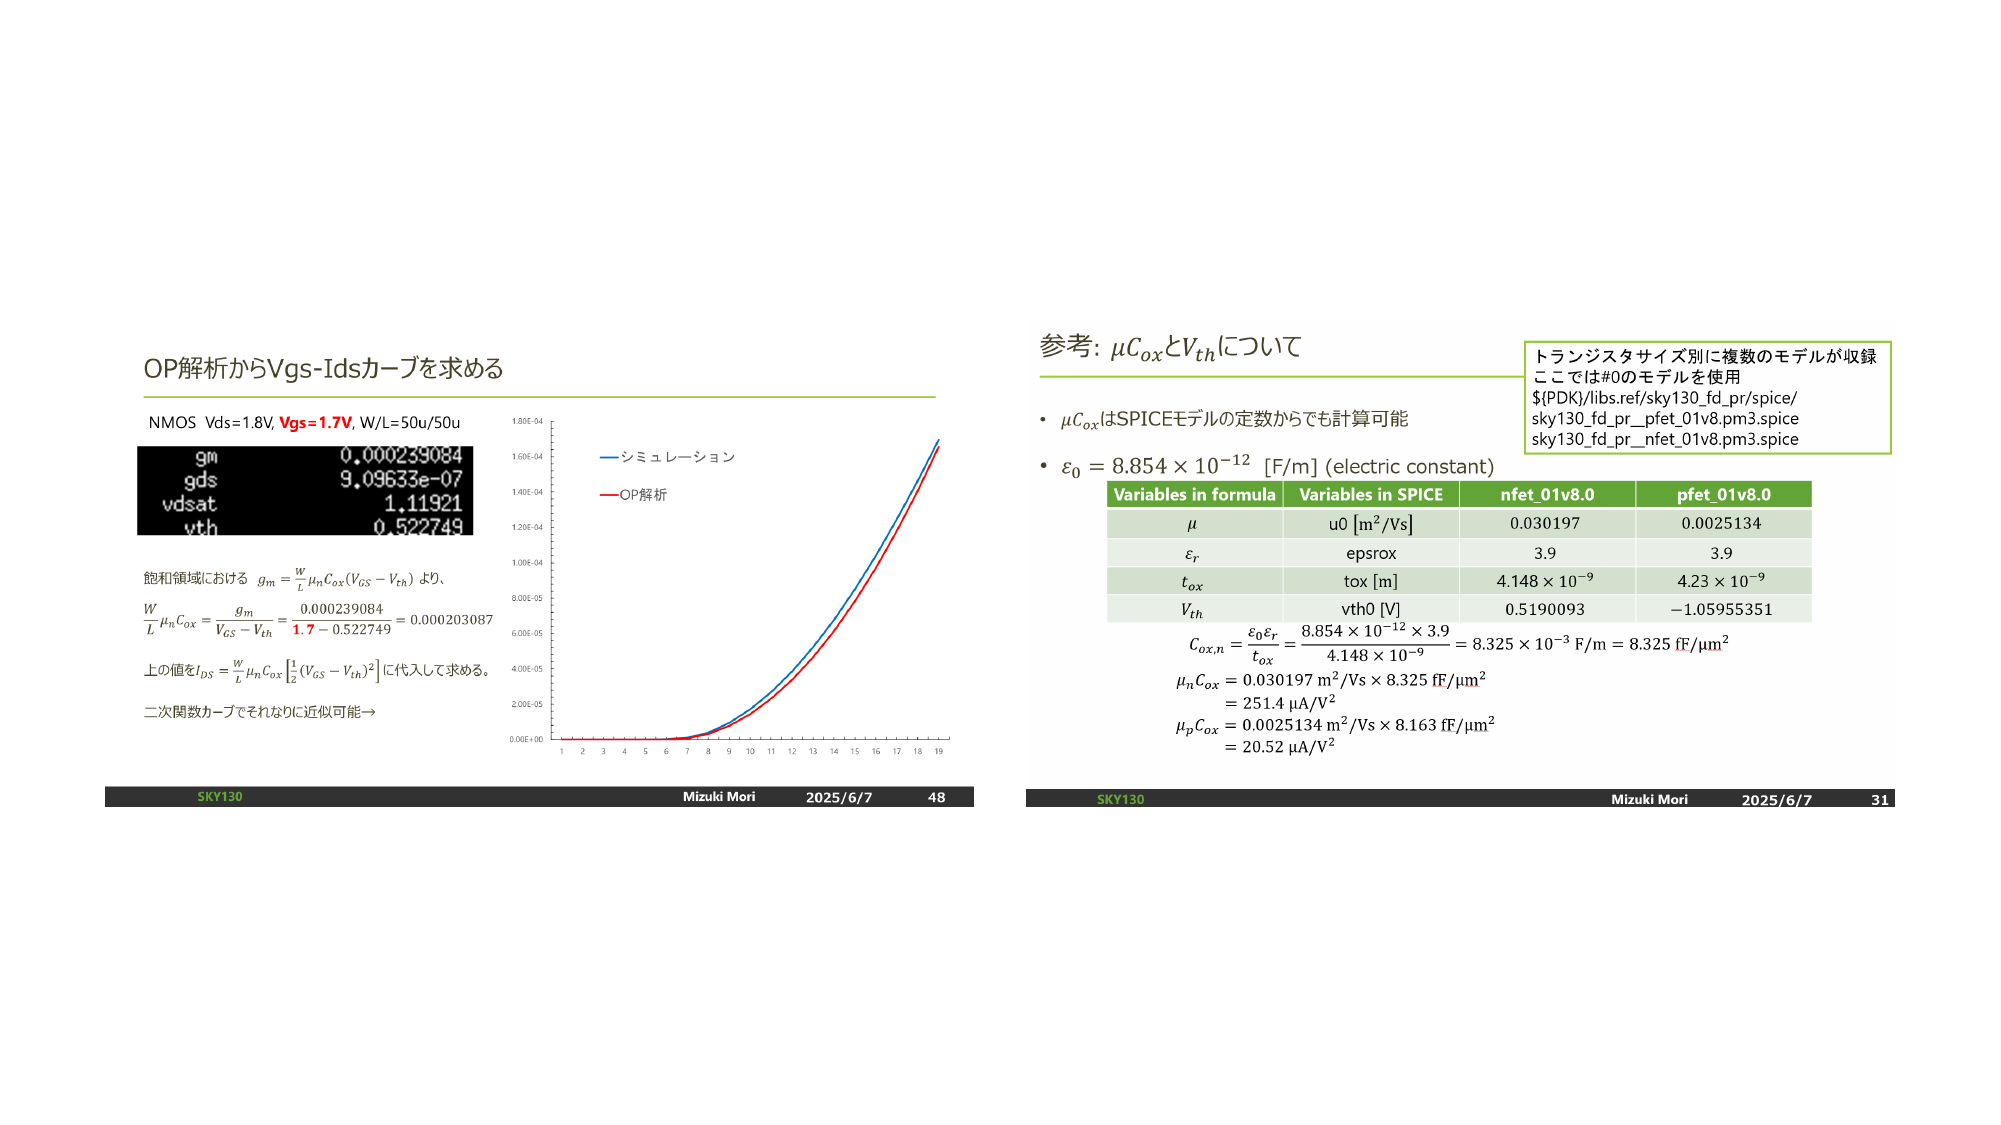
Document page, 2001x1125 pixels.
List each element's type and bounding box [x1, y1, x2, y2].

list [104, 317, 975, 808]
picture [1025, 317, 1895, 808]
